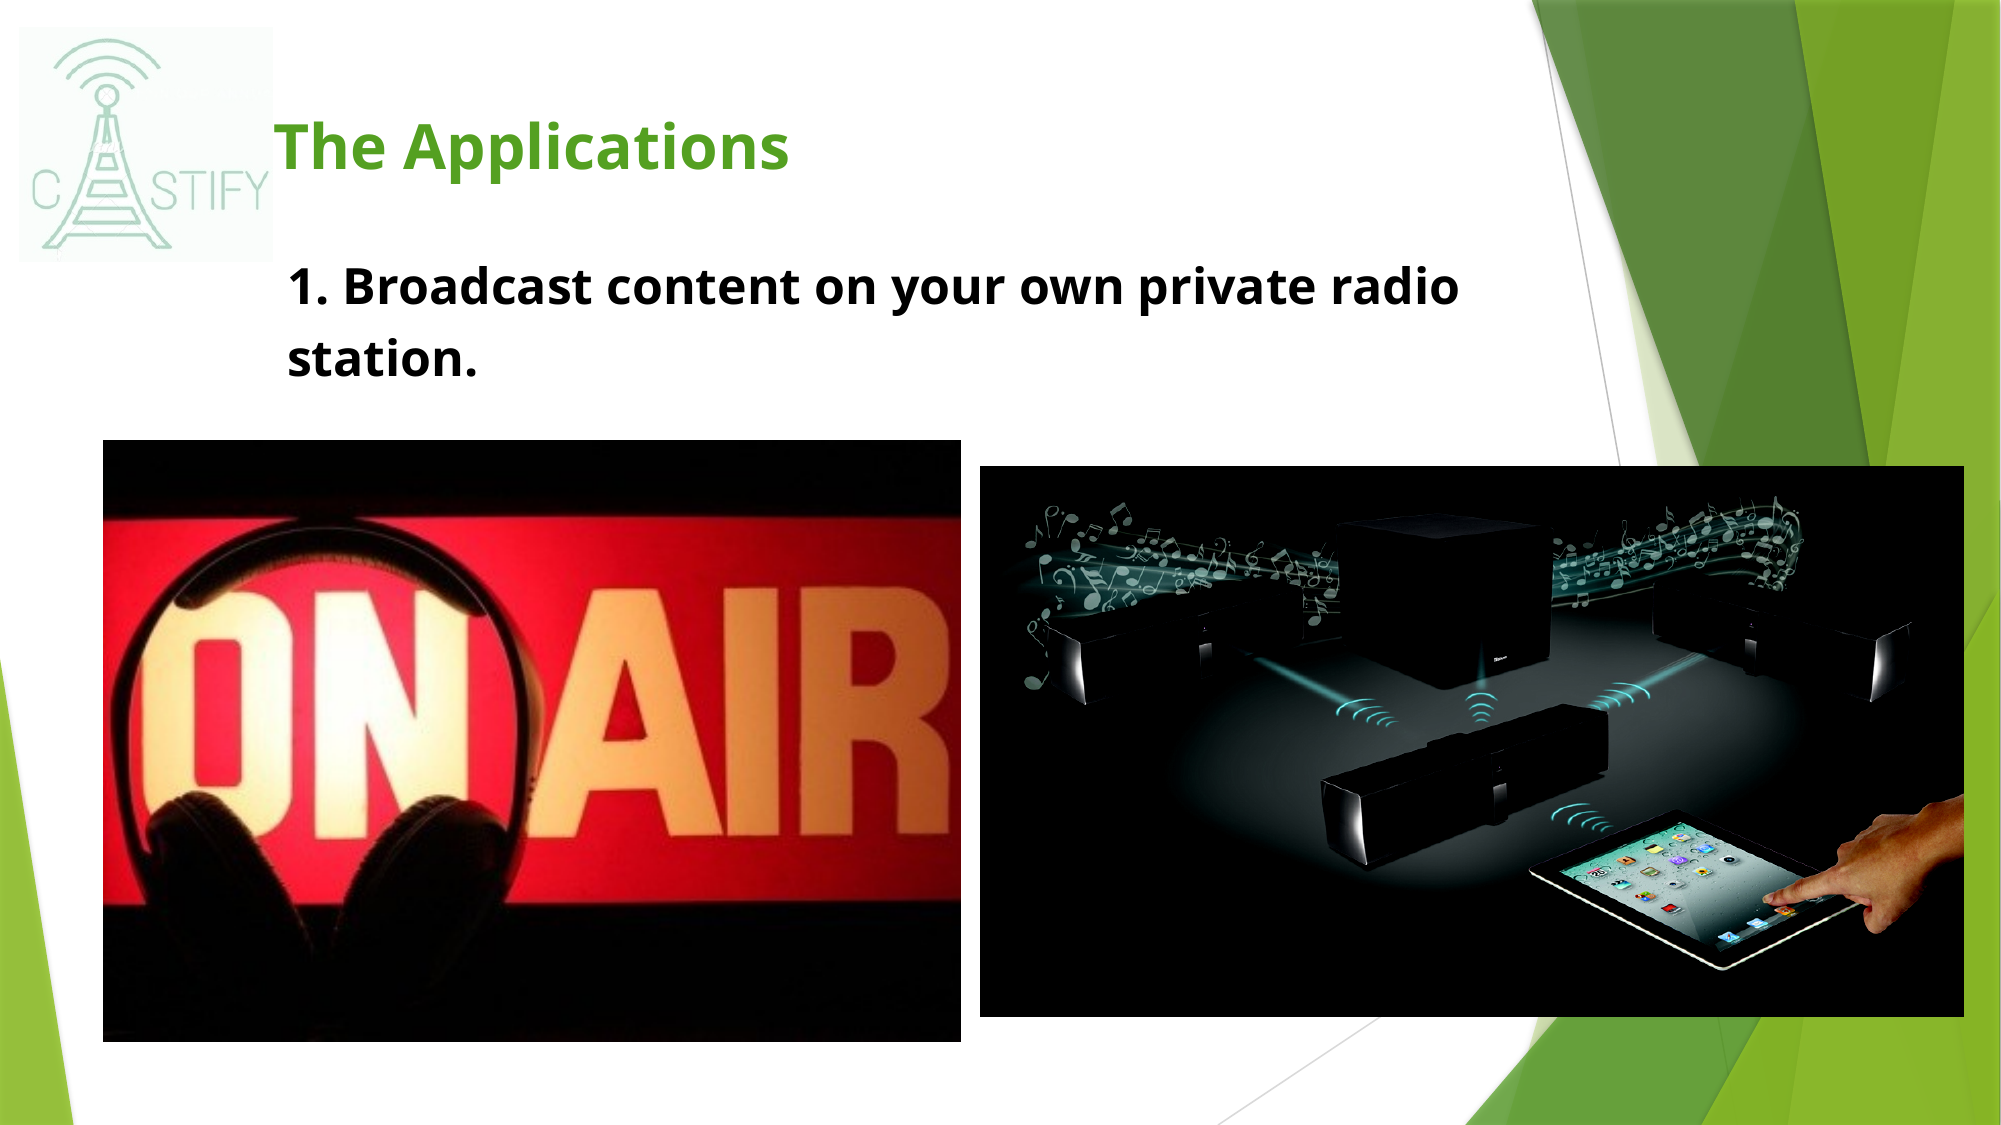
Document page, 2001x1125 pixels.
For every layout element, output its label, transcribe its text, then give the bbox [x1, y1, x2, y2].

text_box The Applications [278, 99, 806, 190]
text_box 1. Broadcast content on your own private radio station. [272, 235, 1516, 394]
picture [980, 465, 1965, 1018]
picture [103, 440, 961, 1043]
picture [18, 26, 273, 263]
